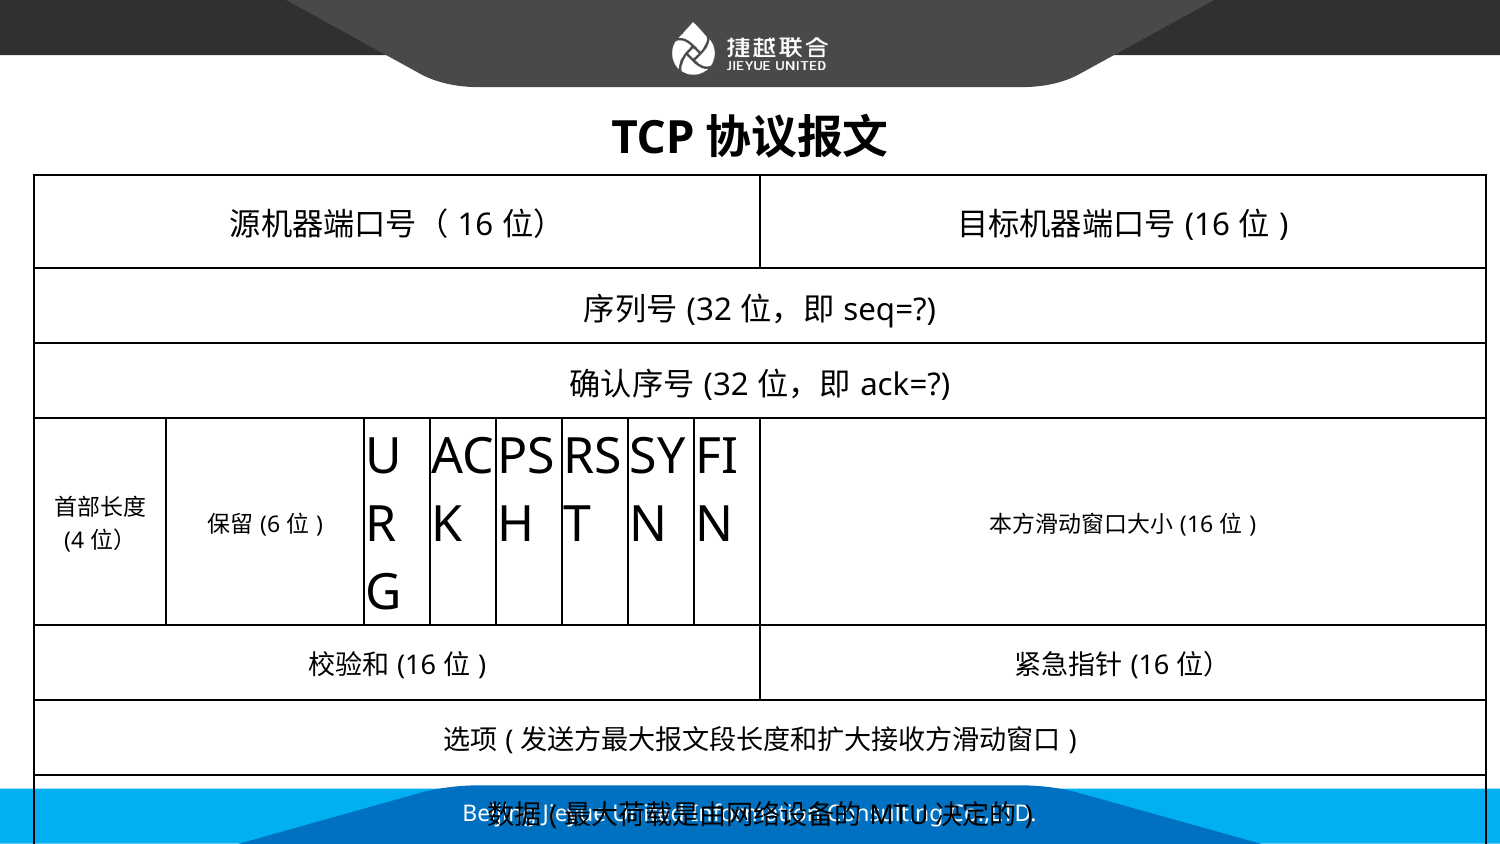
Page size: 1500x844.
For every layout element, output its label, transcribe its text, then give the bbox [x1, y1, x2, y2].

table_cell 保留(6位) [167, 419, 363, 624]
picture [670, 19, 829, 77]
table_header 目标机器端口号(16位) [761, 176, 1485, 267]
table_cell ACK [431, 419, 495, 624]
table_cell SYN [629, 419, 693, 624]
table_cell 紧急指针(16位） [761, 626, 1485, 699]
table_cell 首部长度 (4位） [35, 419, 165, 624]
table_cell 本方滑动窗口大小(16位) [761, 419, 1485, 624]
table_cell 选项(发送方最大报文段长度和扩大接收方滑动窗口) [35, 701, 1485, 774]
table_cell 确认序号(32位，即ack=?) [35, 344, 1485, 417]
table_cell URG [365, 419, 429, 624]
table_cell RST [563, 419, 627, 624]
table_cell 数据(最大荷载是由网络设备的MTU决定的) [35, 776, 1485, 844]
table_header 源机器端口号（16位） [35, 176, 759, 267]
title TCP协议报文 [73, 102, 1427, 160]
table_cell FIN [695, 419, 759, 624]
table_cell 序列号(32位，即seq=?) [35, 269, 1485, 342]
table_cell PSH [497, 419, 561, 624]
table_cell 校验和(16位) [35, 626, 759, 699]
